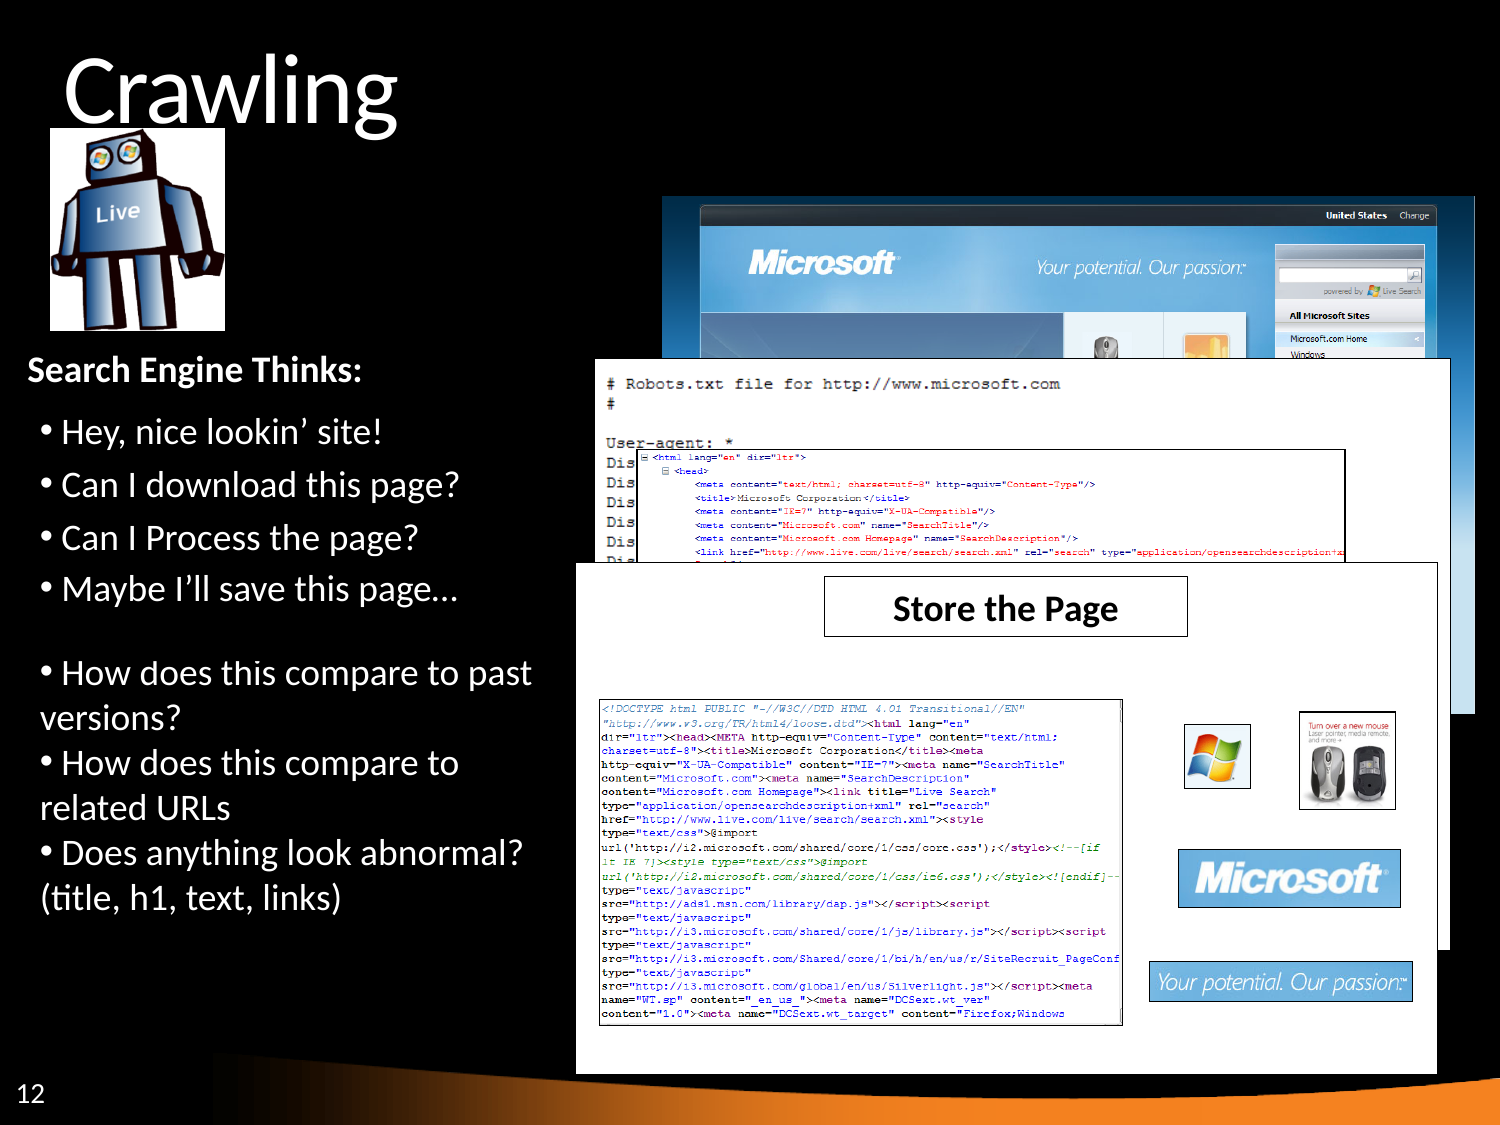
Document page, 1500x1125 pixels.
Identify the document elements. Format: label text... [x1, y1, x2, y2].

title Crawling [63, 37, 1438, 147]
text_box Maybe I’ll save this page… [24, 556, 575, 662]
text_box Can I download this page? Robots Exclusion Protocol Network/ Server Error [24, 453, 575, 505]
picture [0, 0, 1500, 1125]
text_box Can I Process the page? What is the page about? What are all the links? How does this compare to past versions? How does this compare to related URLs Does anything look abnormal? (title, h1, text, links) [24, 662, 568, 971]
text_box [574, 562, 1438, 1076]
text_box Can I Process the page? What is the page about? What are all the links? How does this compare to past versions? How does this compare to related URLs Does anything look abnormal? (title, h1, text, links) [24, 505, 575, 556]
text_box Hey, nice lookin’ site! When was the last time I got this page? When was the last time the page updated? [24, 399, 575, 453]
text_box Search Engine Thinks: [12, 337, 450, 398]
